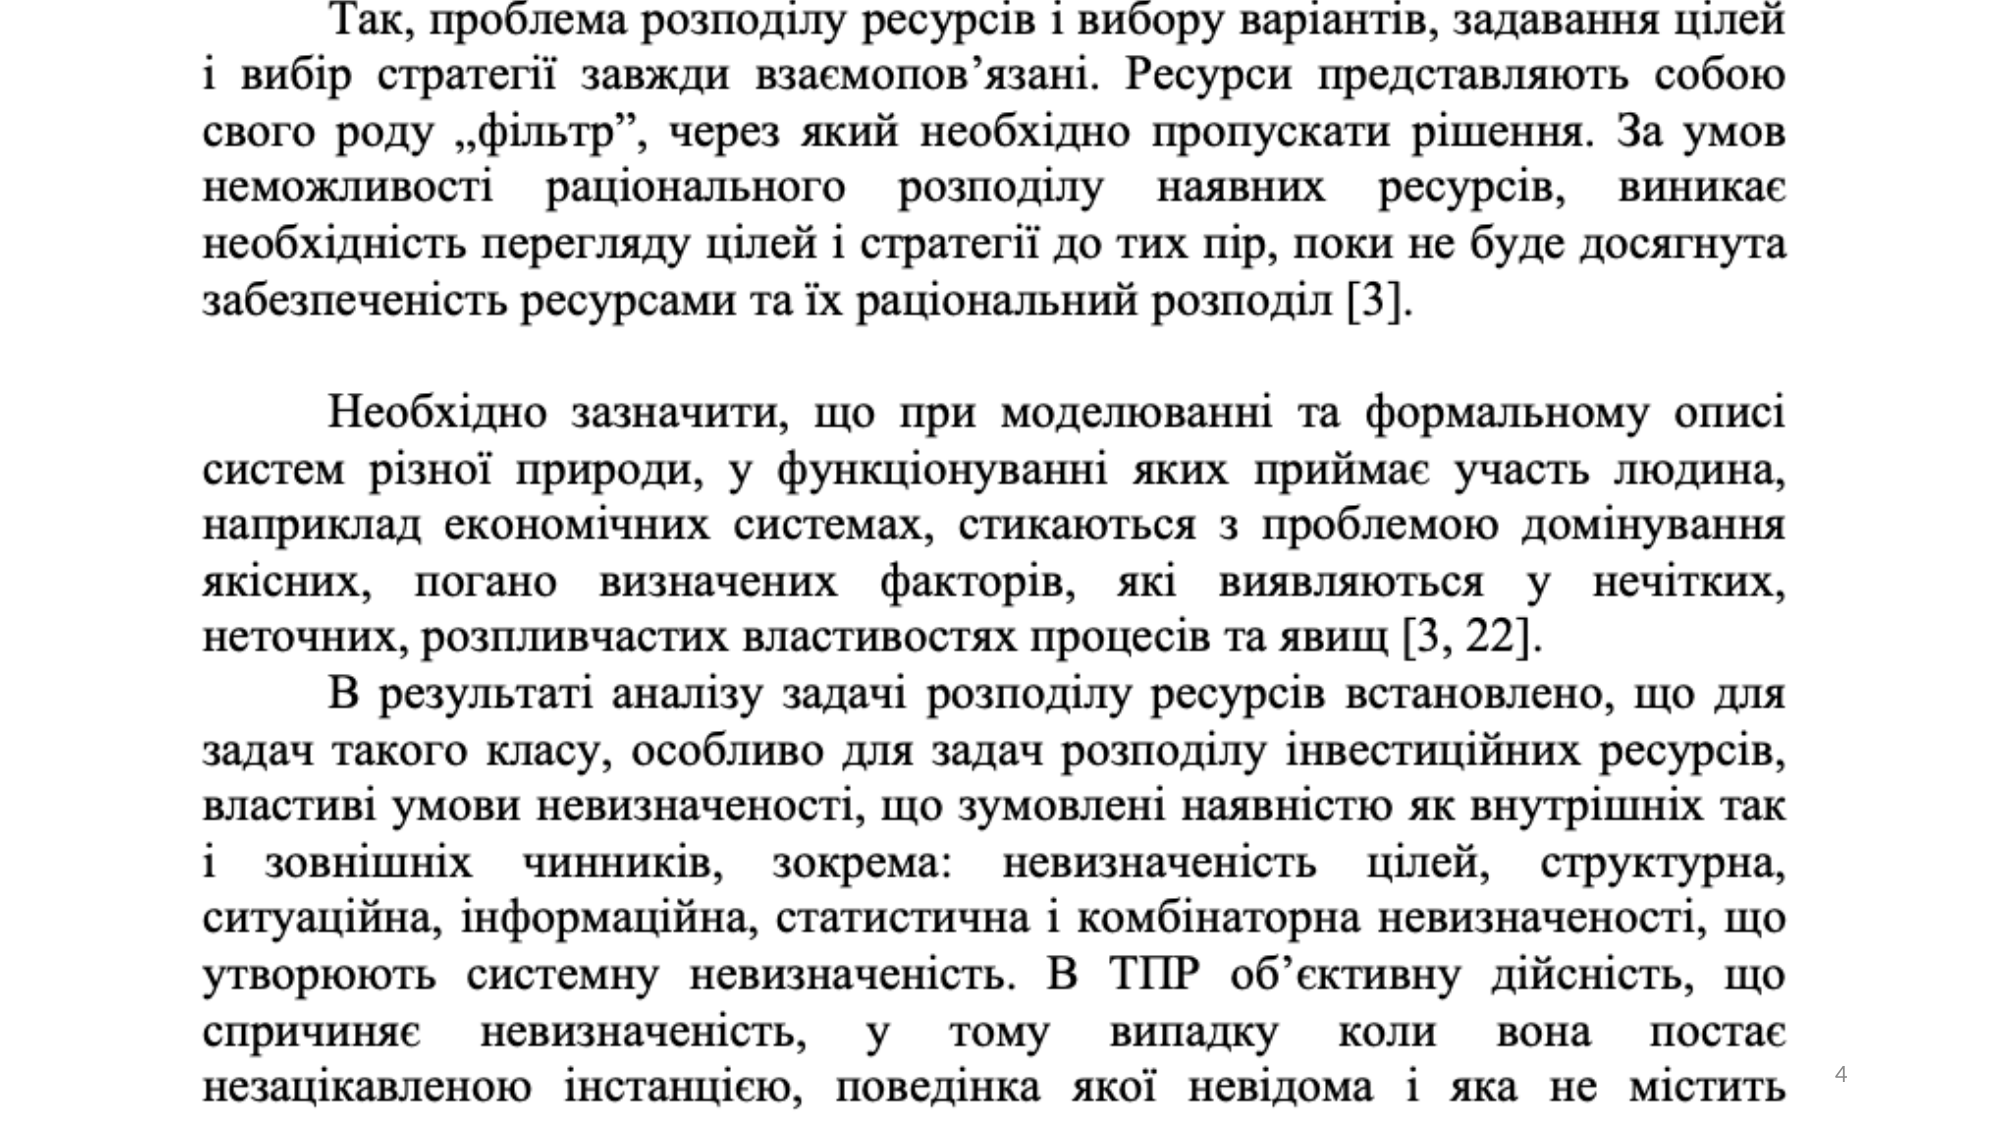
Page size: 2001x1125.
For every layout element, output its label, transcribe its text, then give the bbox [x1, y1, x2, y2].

picture [189, 0, 1811, 1125]
slide_number 4 [1811, 1042, 1863, 1103]
